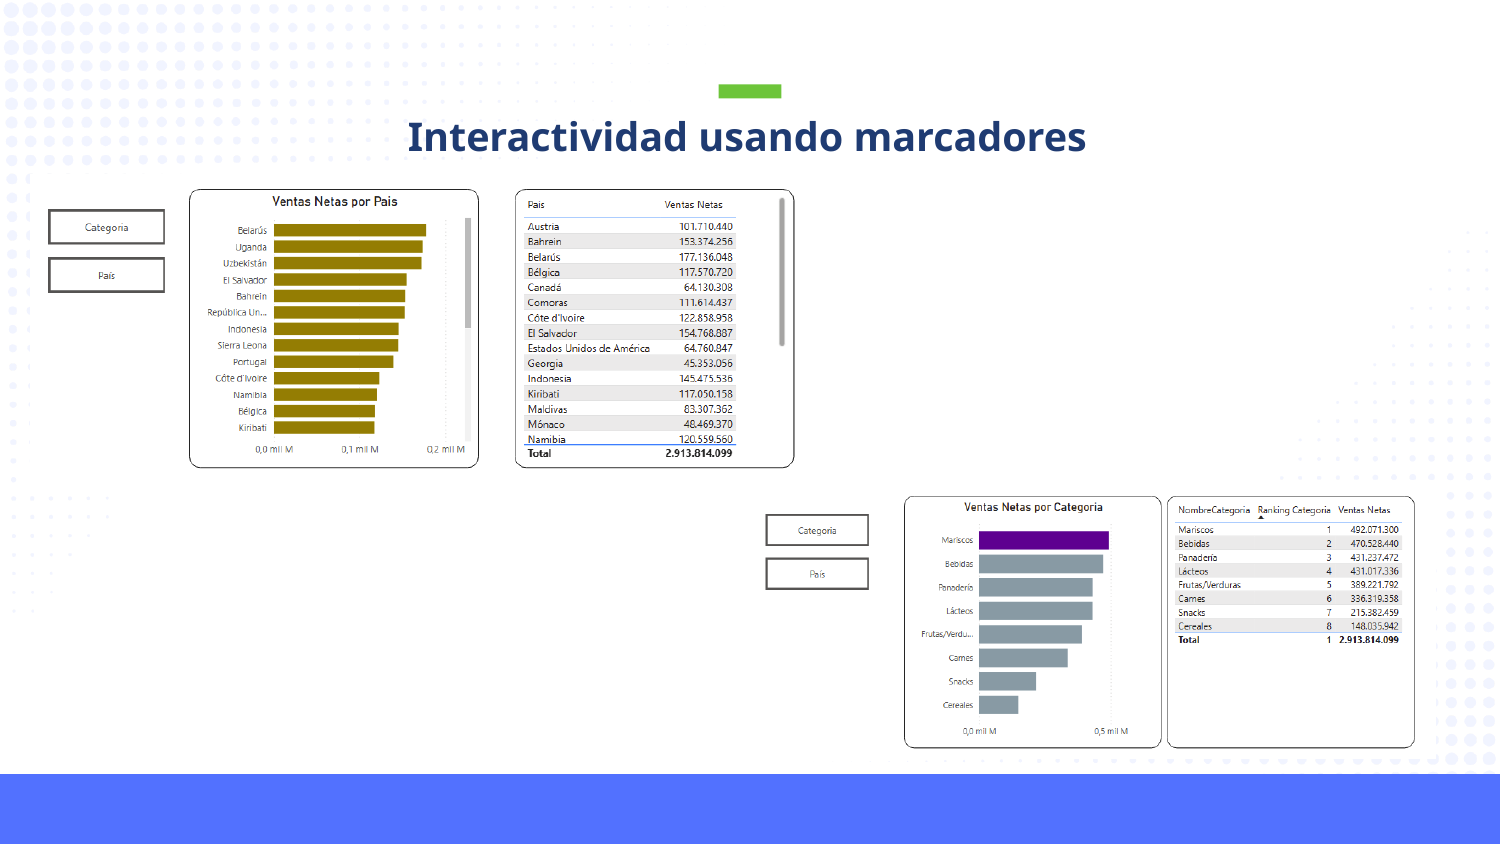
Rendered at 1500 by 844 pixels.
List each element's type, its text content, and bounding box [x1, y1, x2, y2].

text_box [0, 773, 1500, 844]
picture [0, 0, 1500, 773]
text_box [718, 84, 782, 99]
text_box Interactividad usando marcadores [116, 119, 1379, 160]
